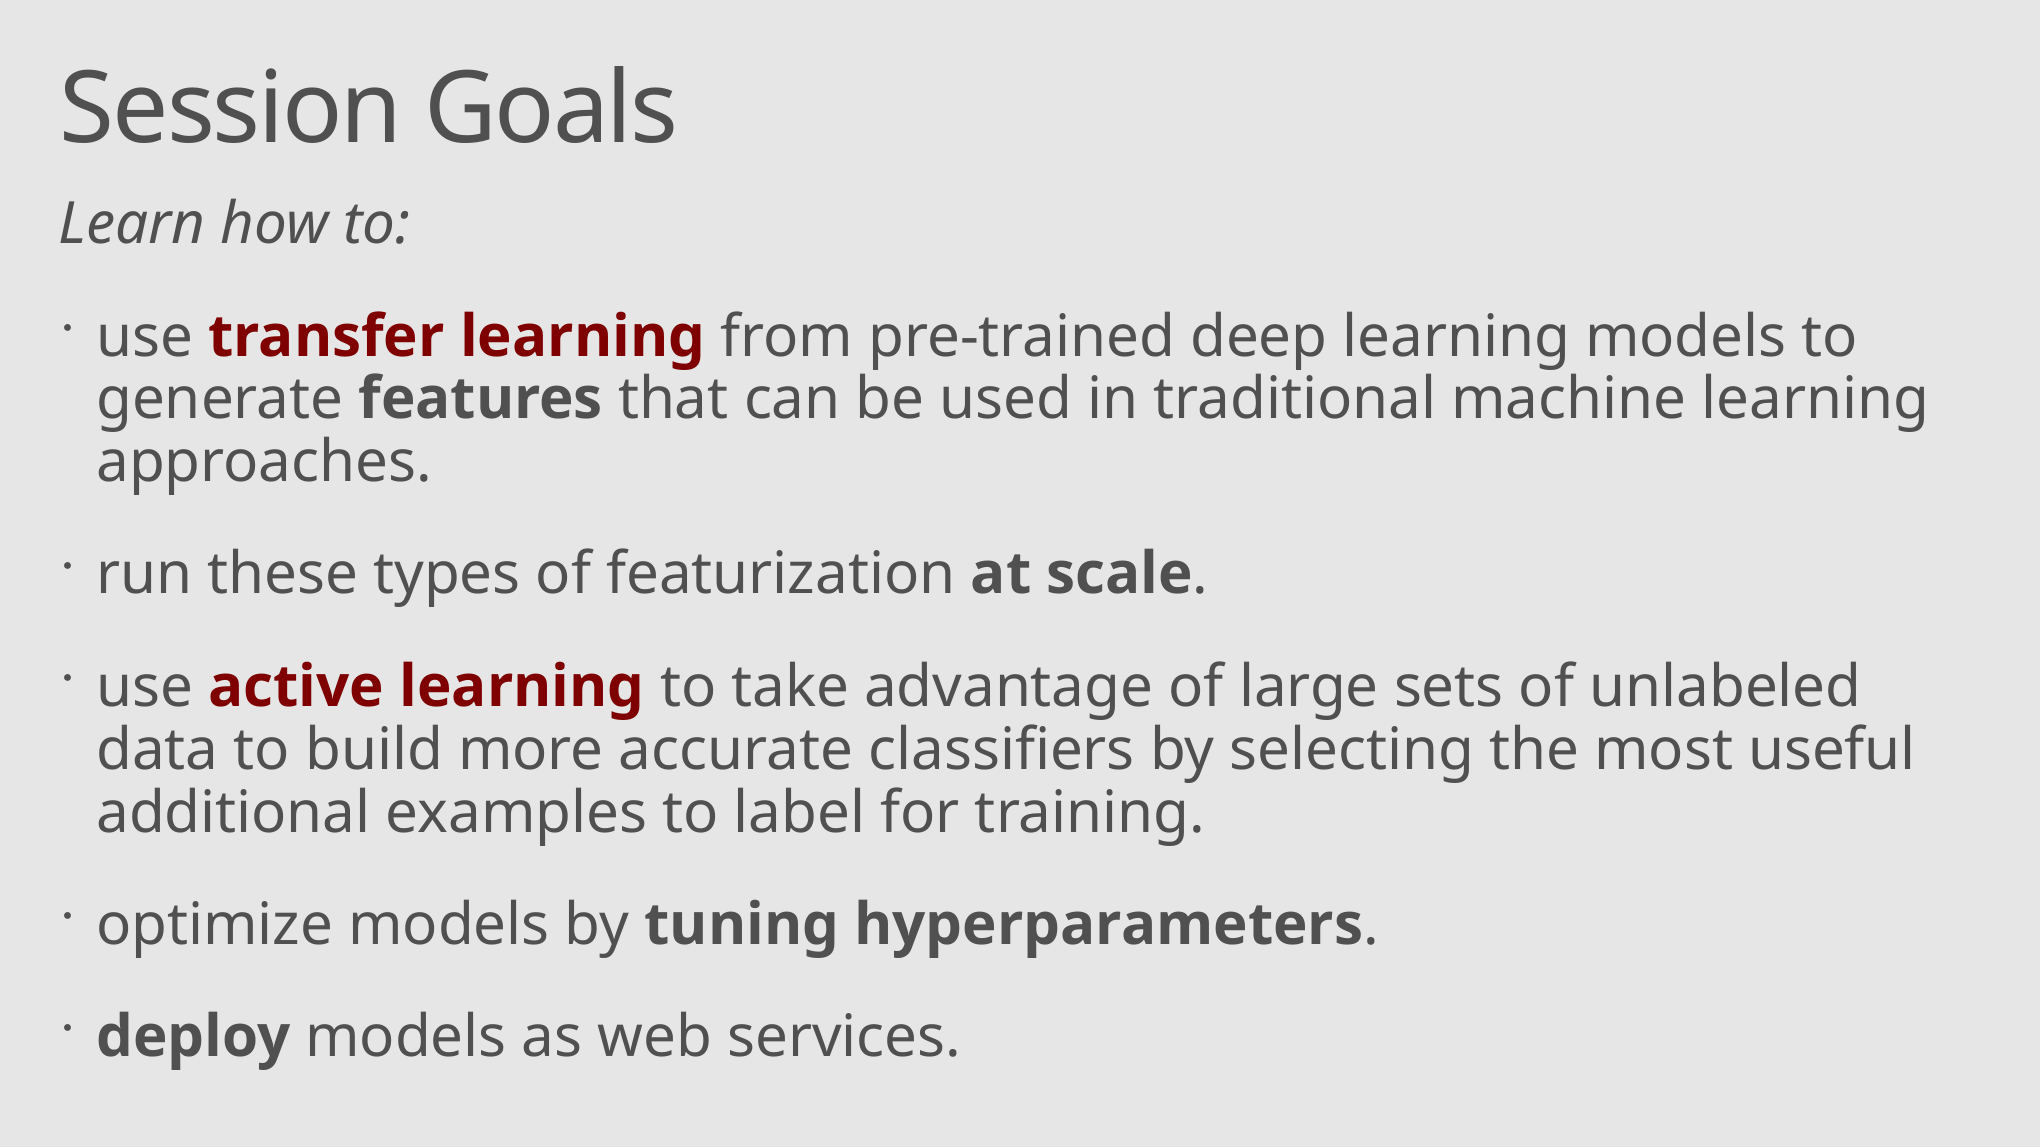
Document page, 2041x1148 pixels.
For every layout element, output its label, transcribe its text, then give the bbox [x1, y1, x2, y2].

text_box Learn how to: use transfer learning from pre-trained deep learning models to generate features that can be used in traditional machine learning approaches. run these types of featurization at scale. use active learning to take advantage of large sets of unlabeled data to build more accurate classifiers by selecting the most useful additional examples to label for training. optimize models by tuning hyperparameters. deploy models as web services. [44, 186, 1995, 1087]
text_box Session Goals [45, 48, 1996, 199]
